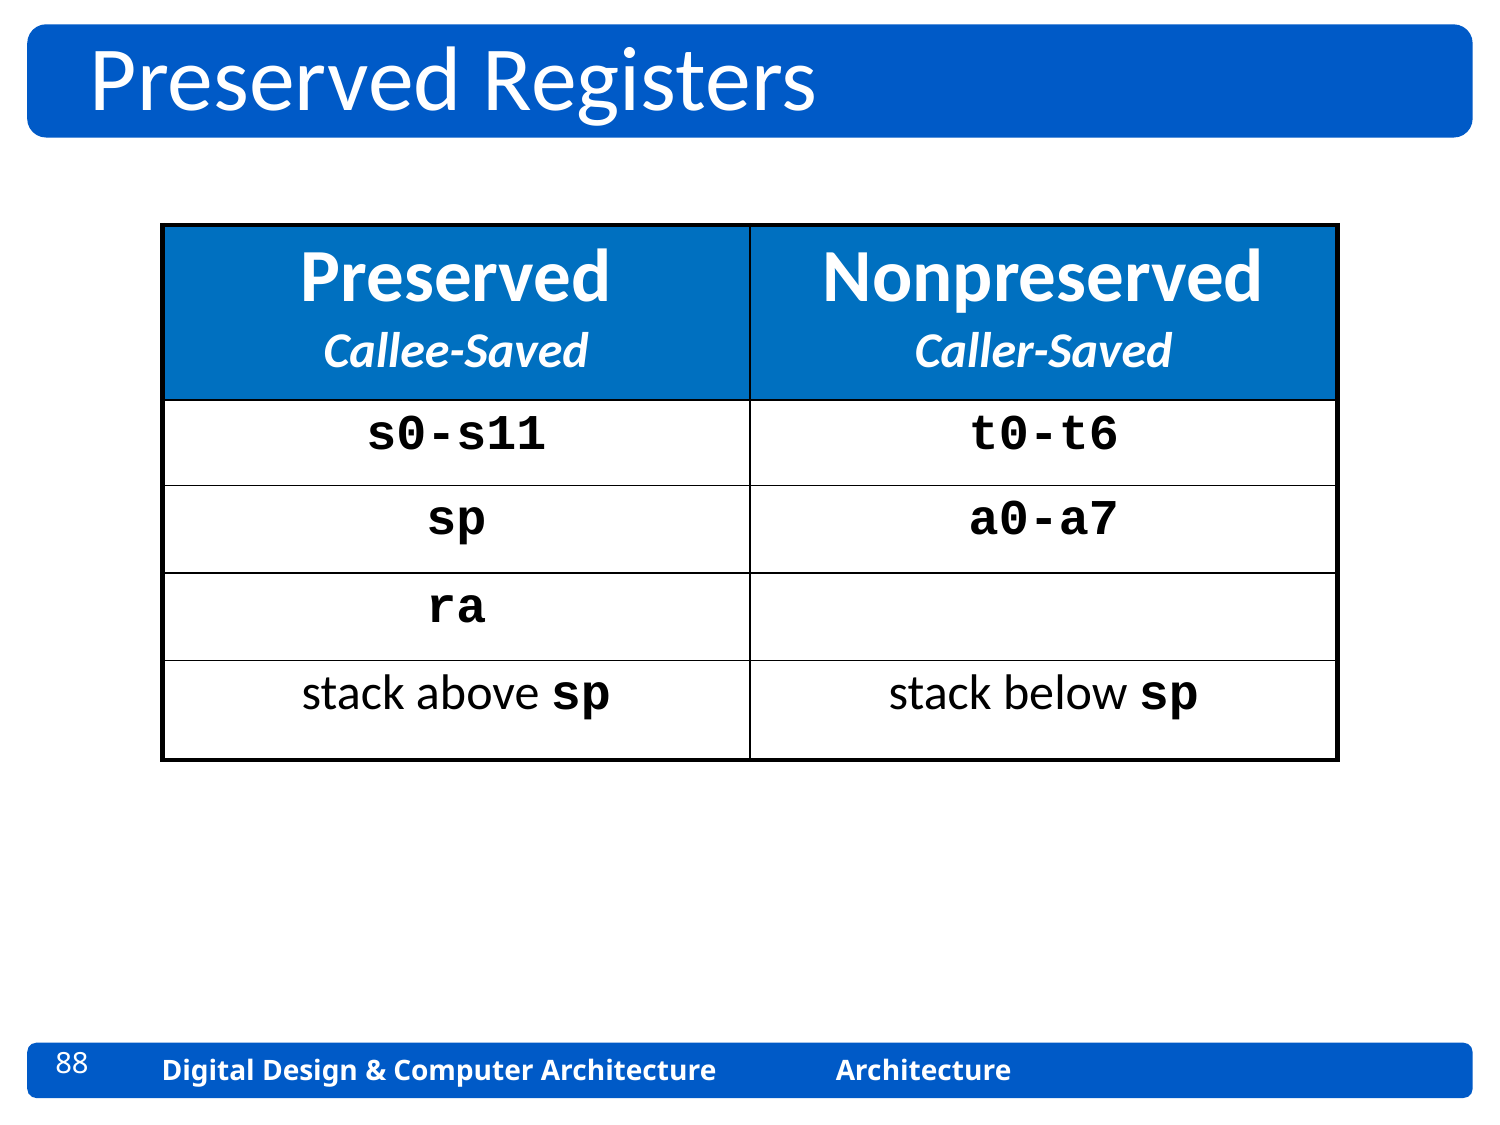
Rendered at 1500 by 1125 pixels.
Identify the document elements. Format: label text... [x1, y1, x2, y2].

table_cell stack above sp [165, 636, 749, 733]
table_header Nonpreserved Caller-Saved [751, 227, 1335, 374]
table_cell t0-t6 [751, 376, 1335, 460]
text_box Preserved Registers [74, 11, 1438, 136]
table_cell s0-s11 [165, 376, 749, 460]
table_cell [751, 549, 1335, 635]
slide_number 88 [40, 1037, 164, 1096]
table_header Preserved Callee-Saved [165, 227, 749, 374]
table_cell ra [165, 549, 749, 635]
table_cell a0-a7 [751, 461, 1335, 547]
table_cell sp [165, 461, 749, 547]
table_cell stack below sp [751, 636, 1335, 733]
